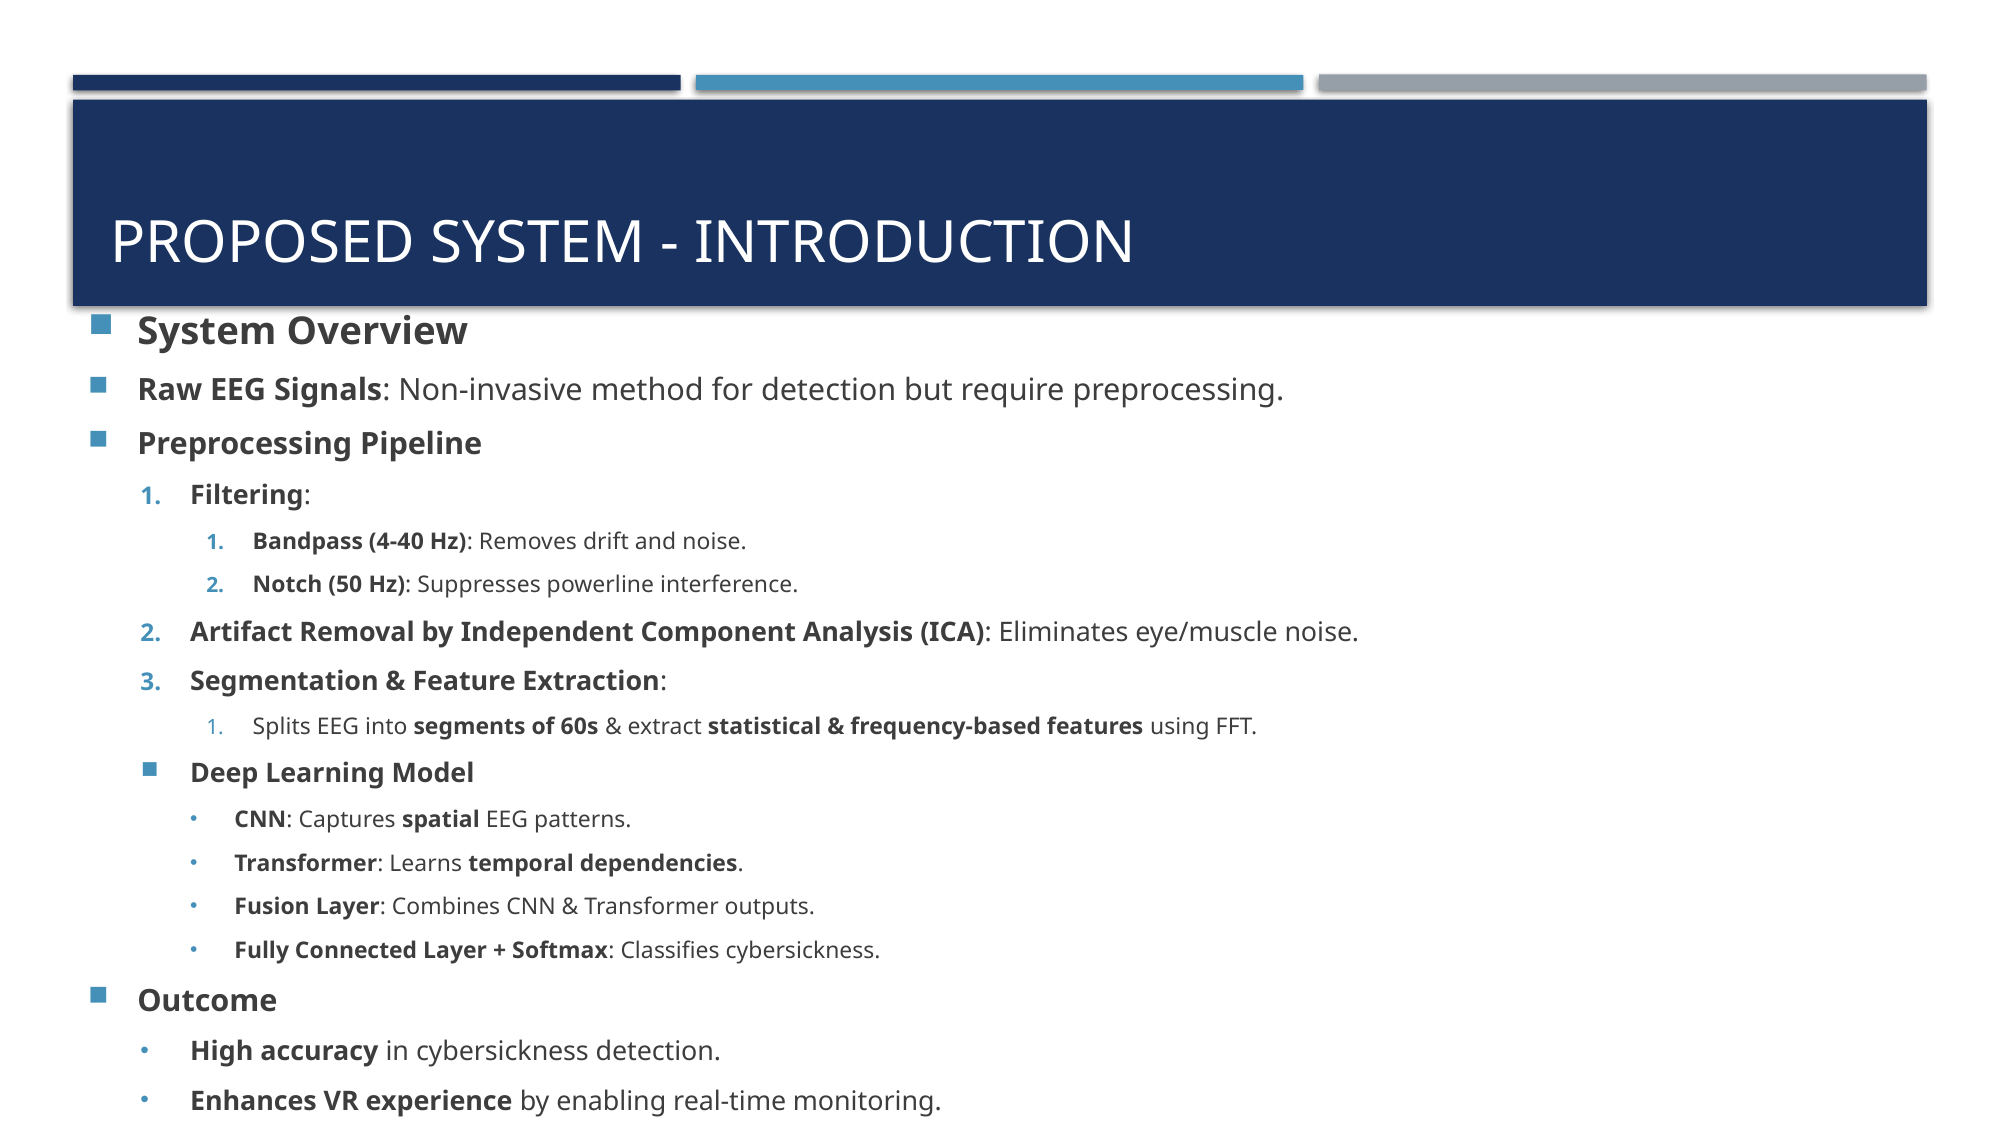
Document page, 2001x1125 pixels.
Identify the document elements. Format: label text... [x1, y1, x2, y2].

title Proposed system - introduction [95, 119, 1905, 282]
list System Overview Raw EEG Signals: Non-invasive method for detection but require preprocessing. Preprocessing Pipeline Filtering: Bandpass (4-40 Hz): Removes drift and noise. Notch (50 Hz): Suppresses powerline interference. Artifact Removal by Independent Component Analysis (ICA): Eliminates eye/muscle noise. Segmentation & Feature Extraction: Splits EEG into segments of 60s & extract statistical & frequency-based features using FFT. Deep Learning Model CNN: Captures spatial EEG patterns. Transformer: Learns temporal dependencies. Fusion Layer: Combines CNN & Transformer outputs. Fully Connected Layer + Softmax: Classifies cybersickness. Outcome High accuracy in cybersickness detection. Enhances VR experience by enabling real-time monitoring. [72, 296, 1882, 1125]
